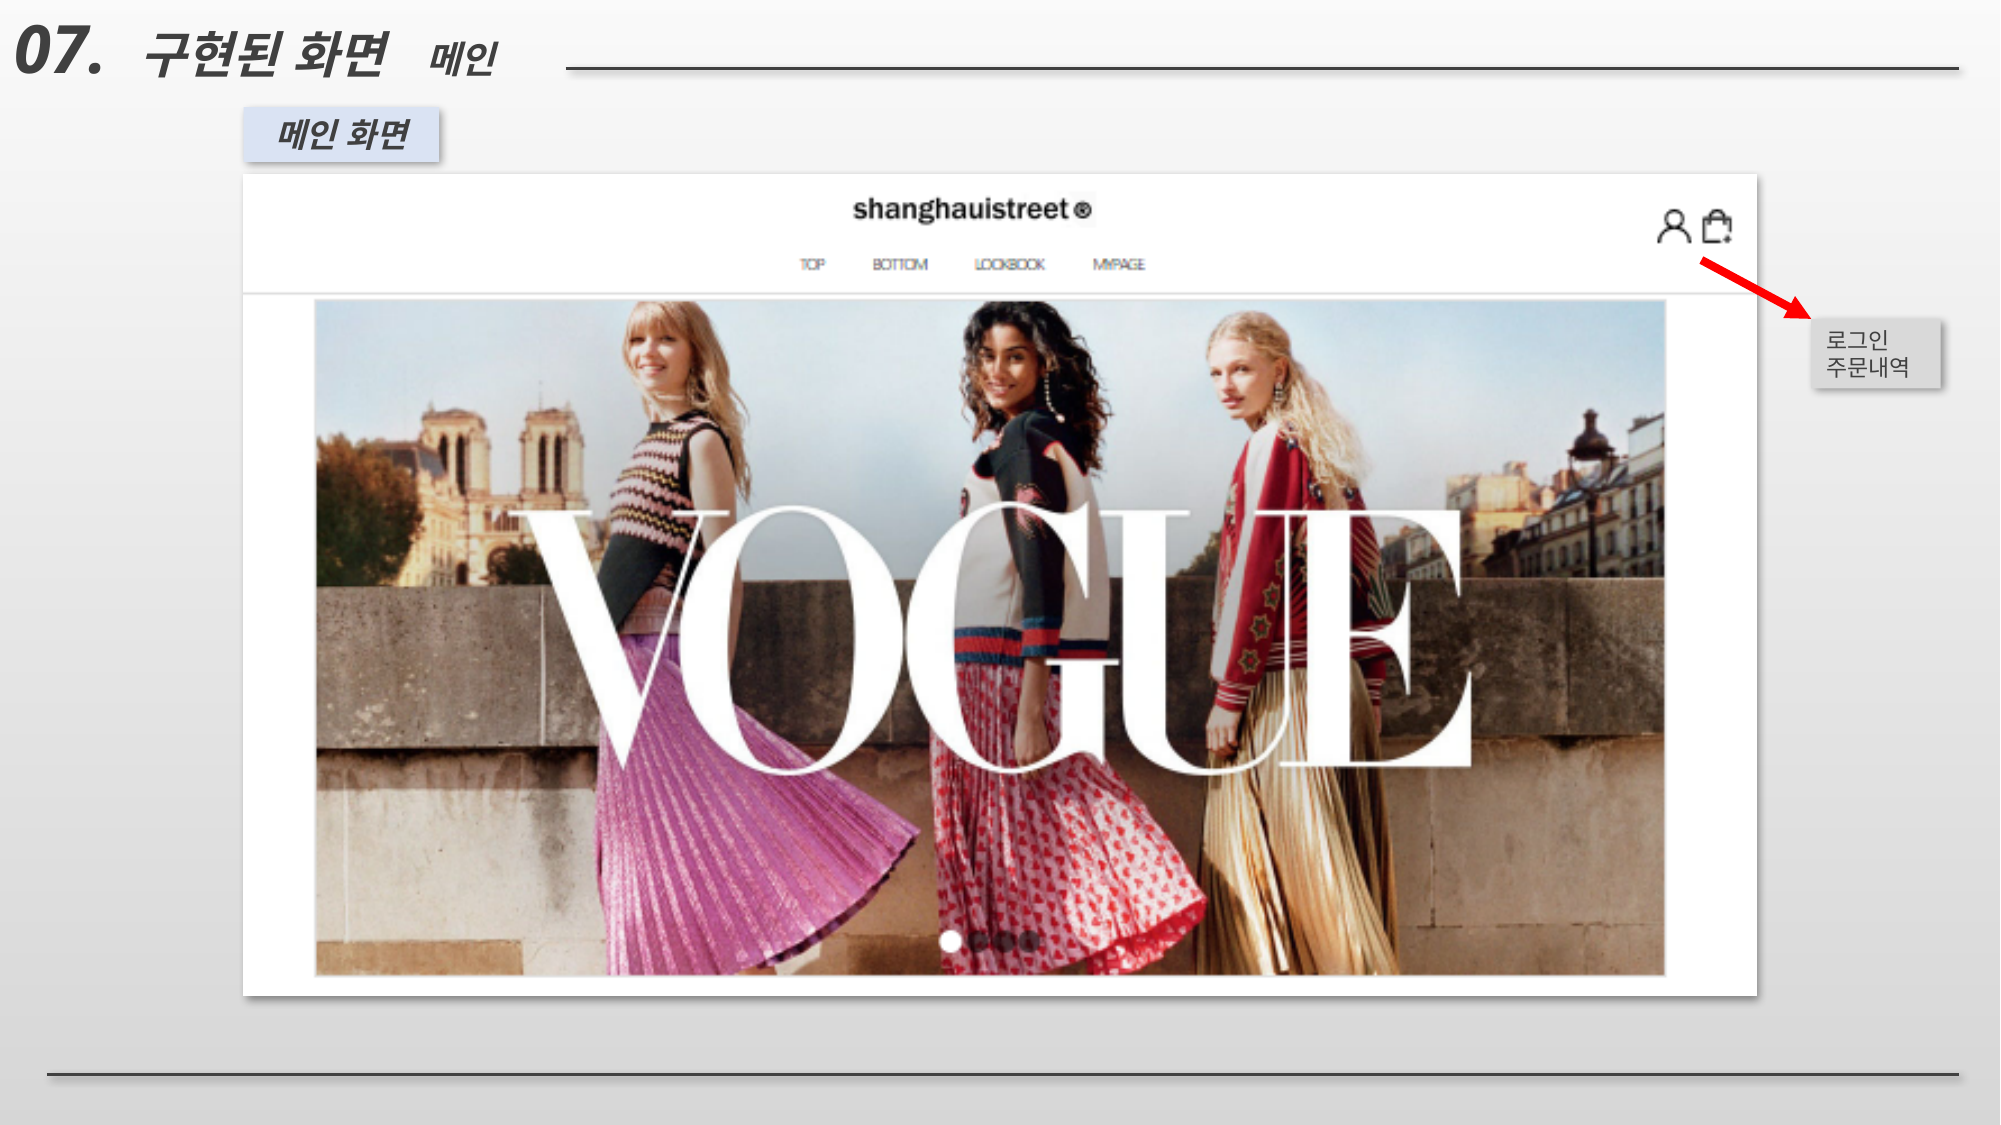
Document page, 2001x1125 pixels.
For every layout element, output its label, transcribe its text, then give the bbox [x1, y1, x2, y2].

picture [243, 174, 1757, 996]
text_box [1701, 259, 1812, 319]
text_box 07. 구현된 화면 메인 [0, 0, 681, 95]
text_box 로그인 주문내역 [1811, 318, 1941, 389]
text_box 메인 화면 [243, 107, 440, 162]
